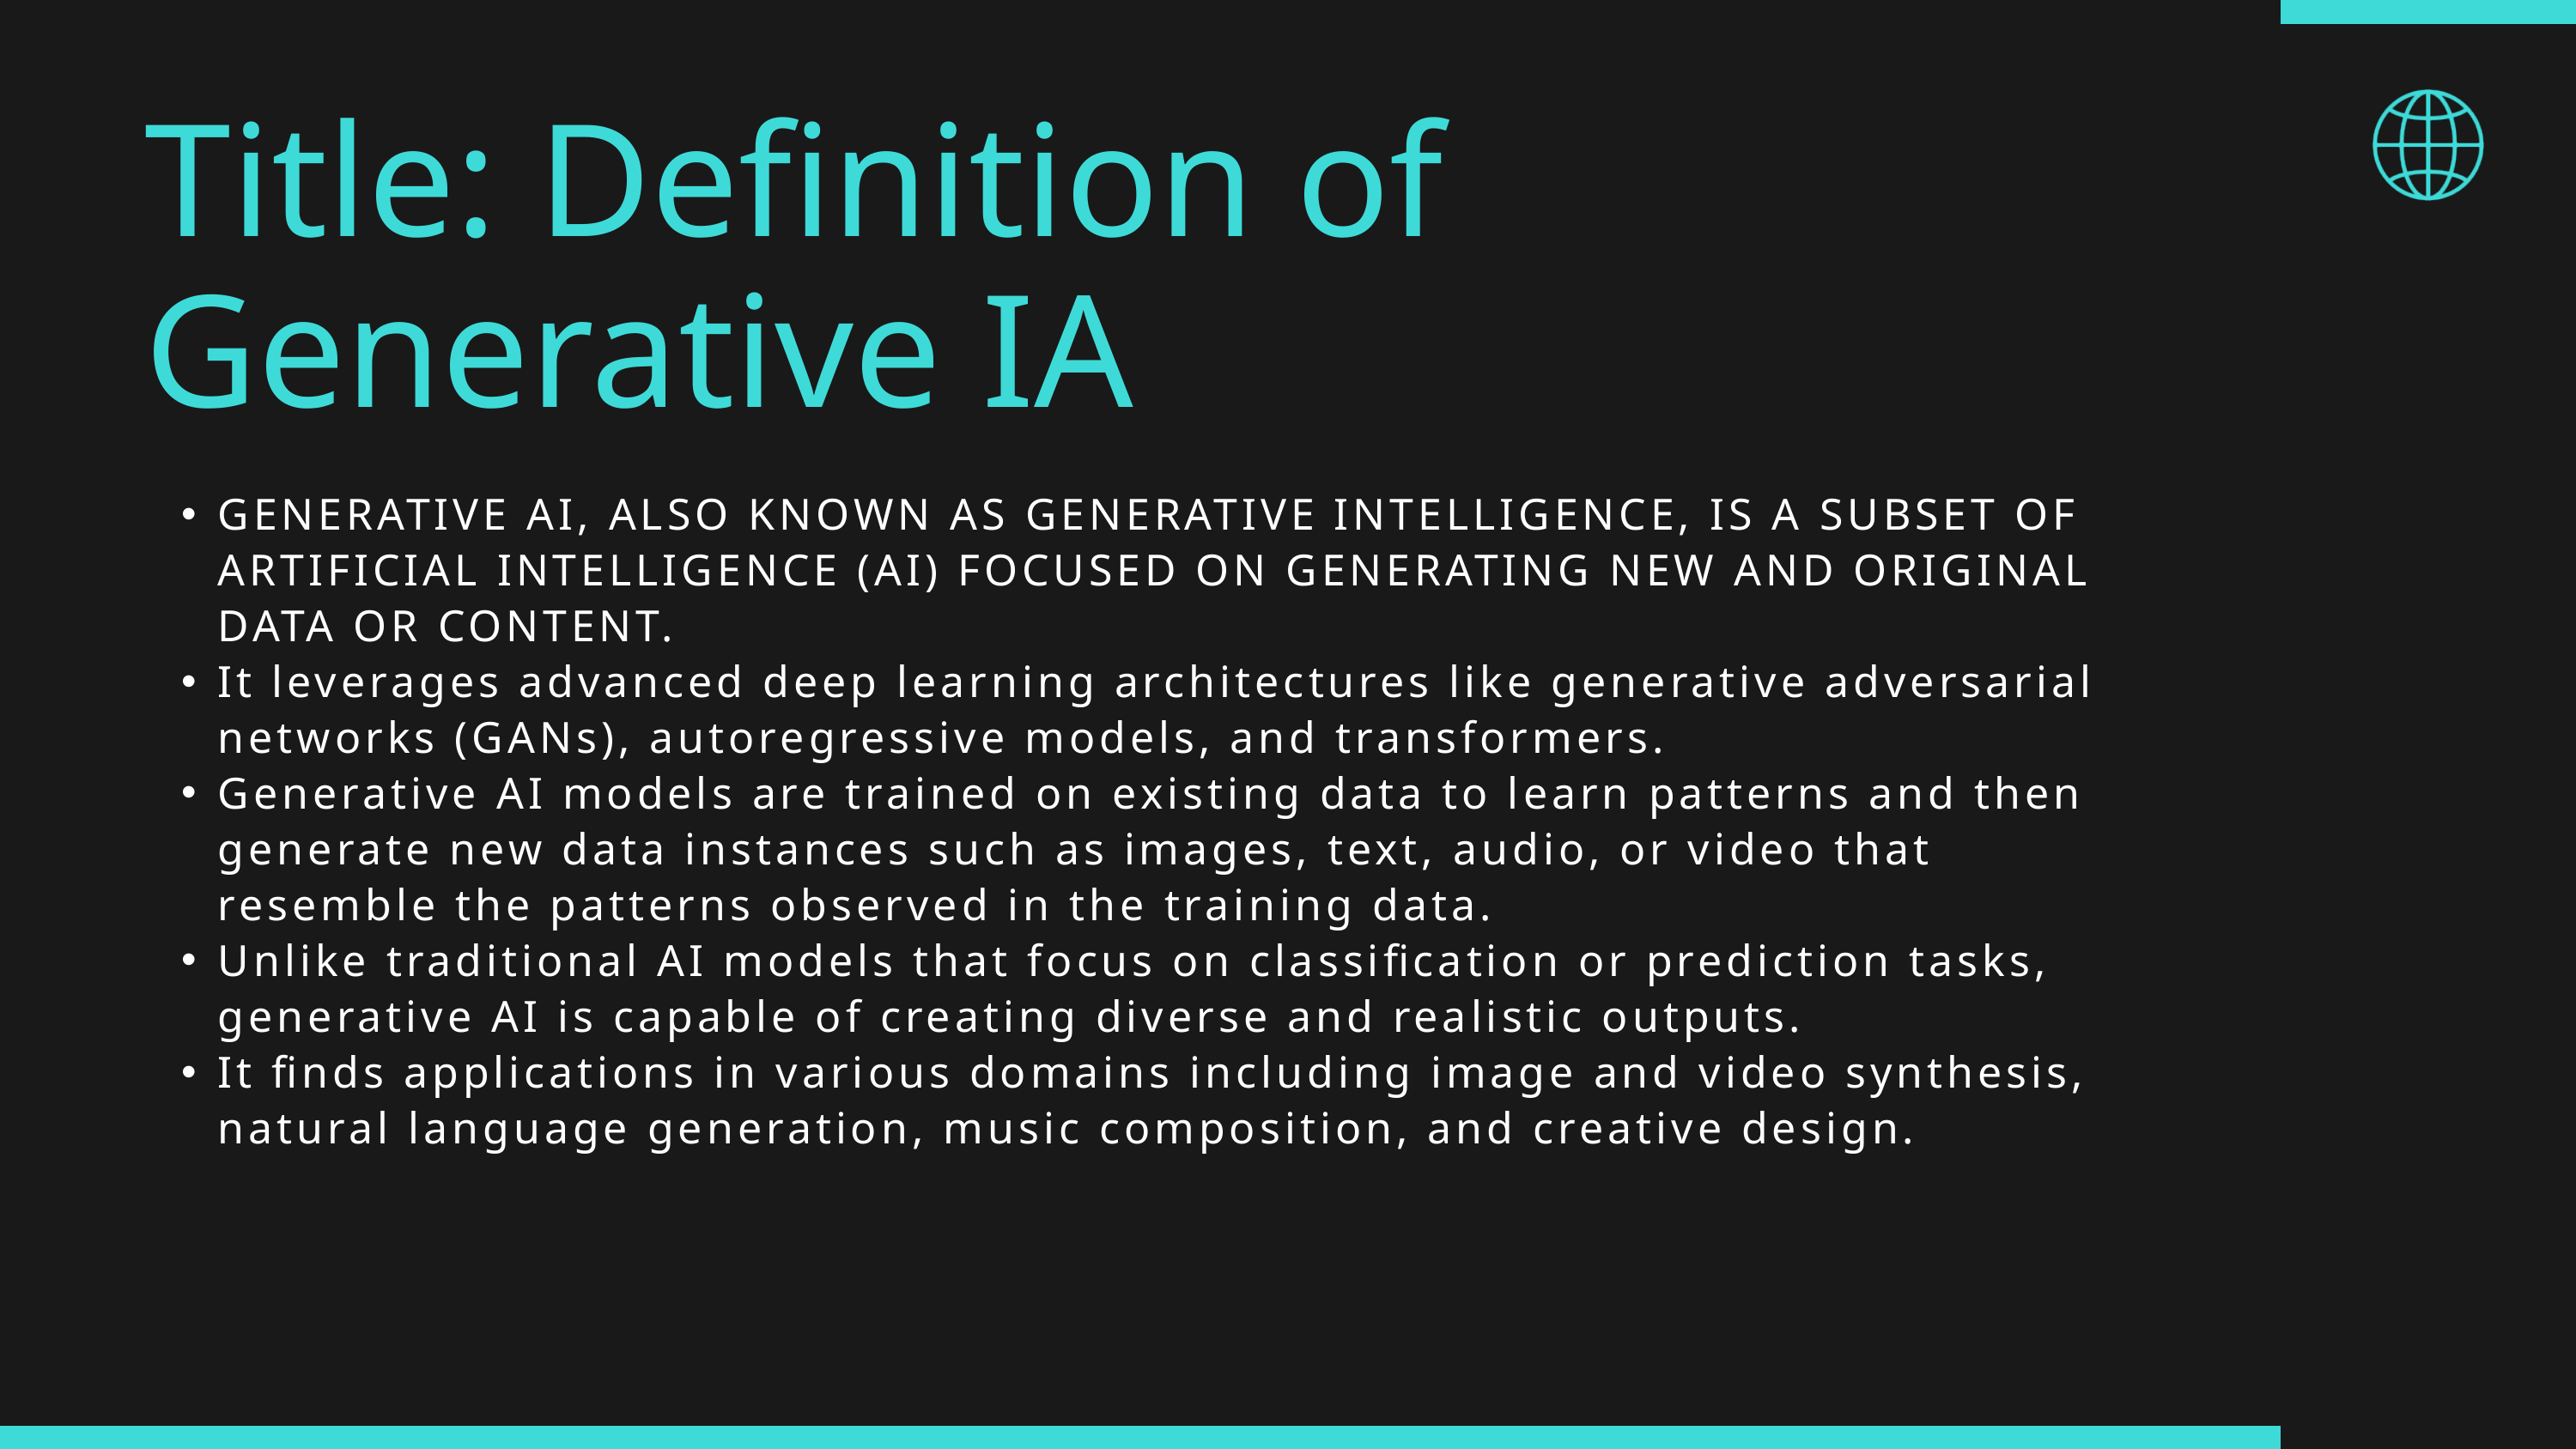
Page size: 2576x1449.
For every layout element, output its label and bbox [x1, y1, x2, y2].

text_box [0, 1425, 139, 1449]
text_box [2280, 0, 2576, 24]
text_box [2371, 88, 2486, 203]
text_box [2104, 1425, 2281, 1449]
text_box [144, 86, 2099, 1449]
